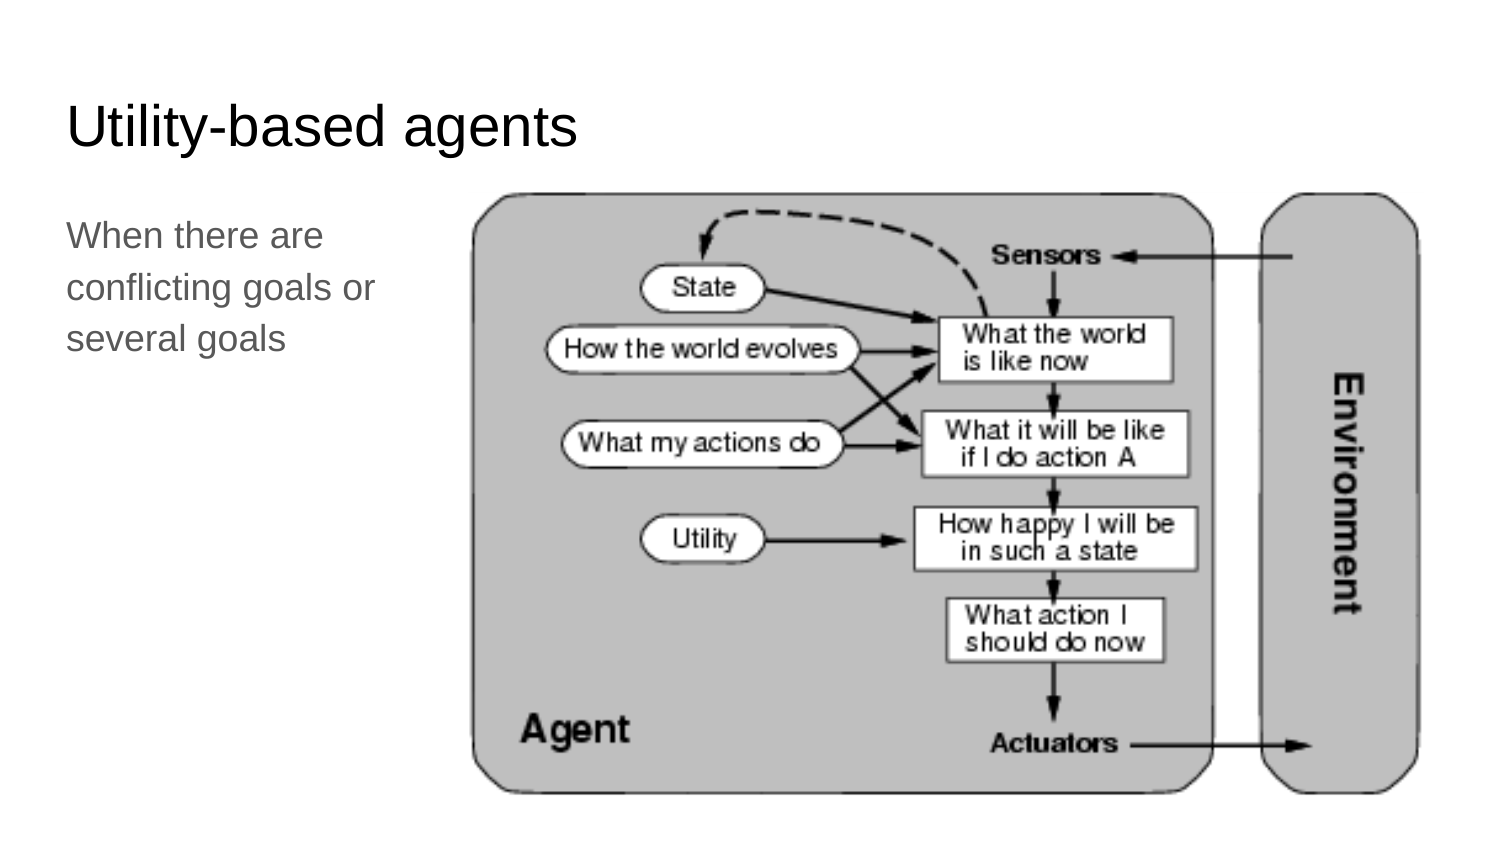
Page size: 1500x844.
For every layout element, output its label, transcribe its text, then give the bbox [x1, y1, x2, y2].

list When there are conflicting goals or several goals [51, 189, 452, 750]
picture [468, 191, 1425, 800]
title Utility-based agents [51, 72, 1449, 167]
